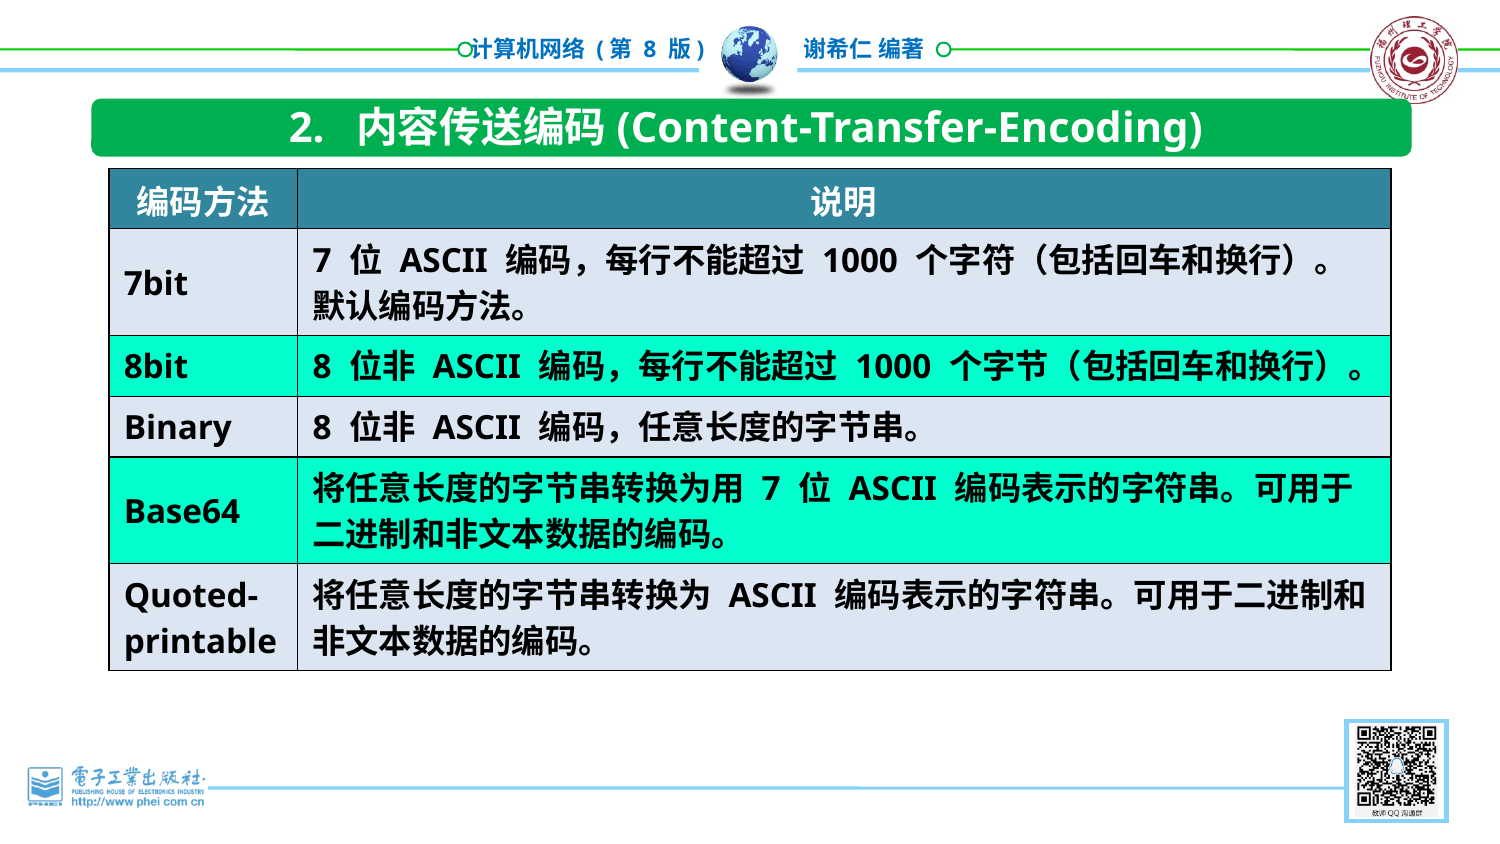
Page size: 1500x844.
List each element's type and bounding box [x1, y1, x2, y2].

table_cell [298, 458, 1390, 563]
table_cell [110, 397, 297, 456]
table_header [110, 169, 297, 228]
picture [23, 764, 208, 809]
table_cell [110, 458, 297, 563]
picture [1355, 724, 1438, 817]
table_cell [110, 229, 297, 335]
table_header [298, 169, 1390, 228]
table_cell [110, 564, 297, 670]
picture [1370, 16, 1458, 104]
table_cell [298, 397, 1390, 456]
text_box [91, 93, 1412, 158]
table_cell [298, 336, 1390, 396]
table_cell [298, 229, 1390, 335]
table_cell [110, 336, 297, 396]
table_cell [298, 564, 1390, 670]
picture [719, 24, 779, 93]
